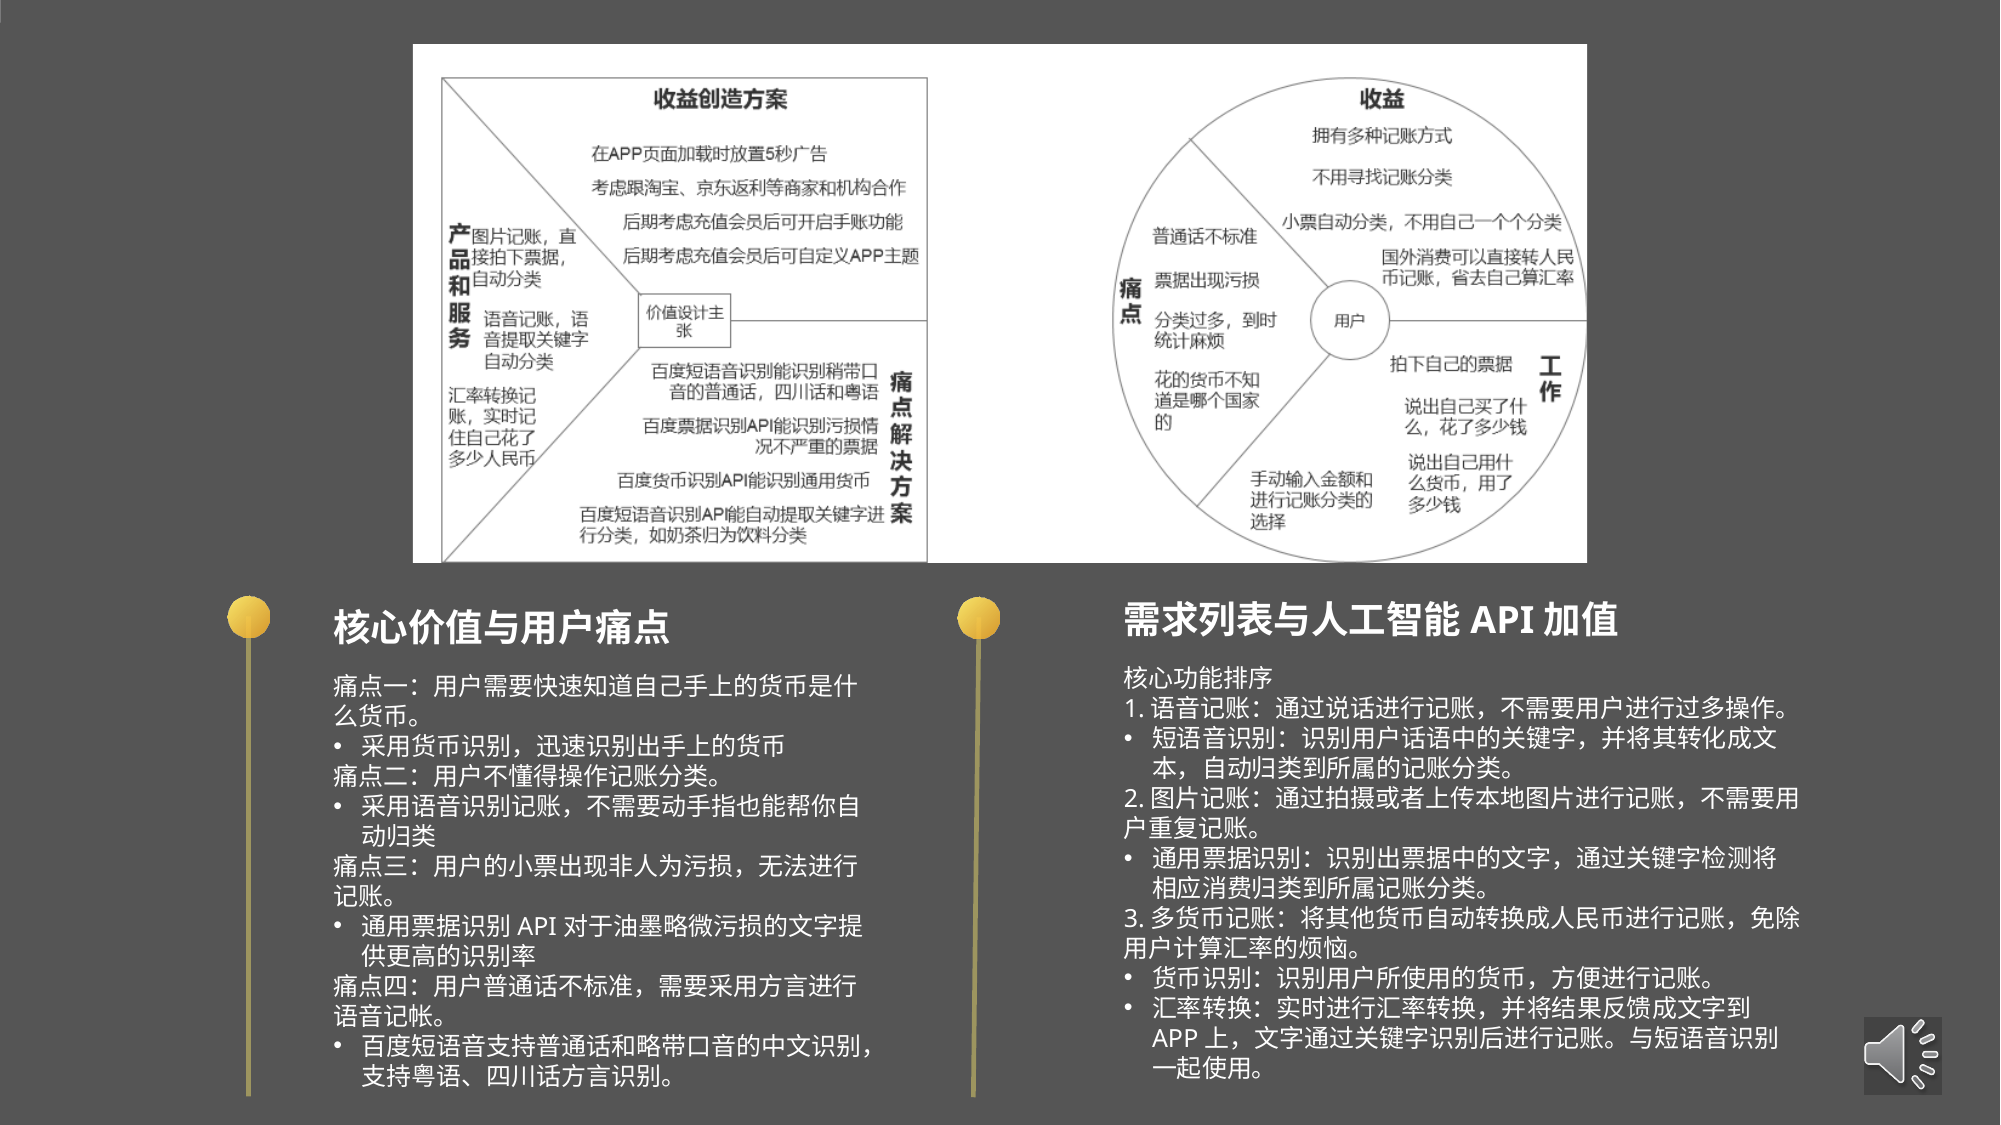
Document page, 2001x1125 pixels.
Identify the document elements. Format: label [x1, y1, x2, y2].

picture [412, 44, 1588, 563]
text_box [973, 617, 979, 1098]
picture [1863, 1016, 1944, 1097]
text_box [956, 595, 1001, 640]
text_box [318, 596, 884, 1103]
text_box [1109, 588, 1817, 1125]
text_box [226, 594, 271, 639]
